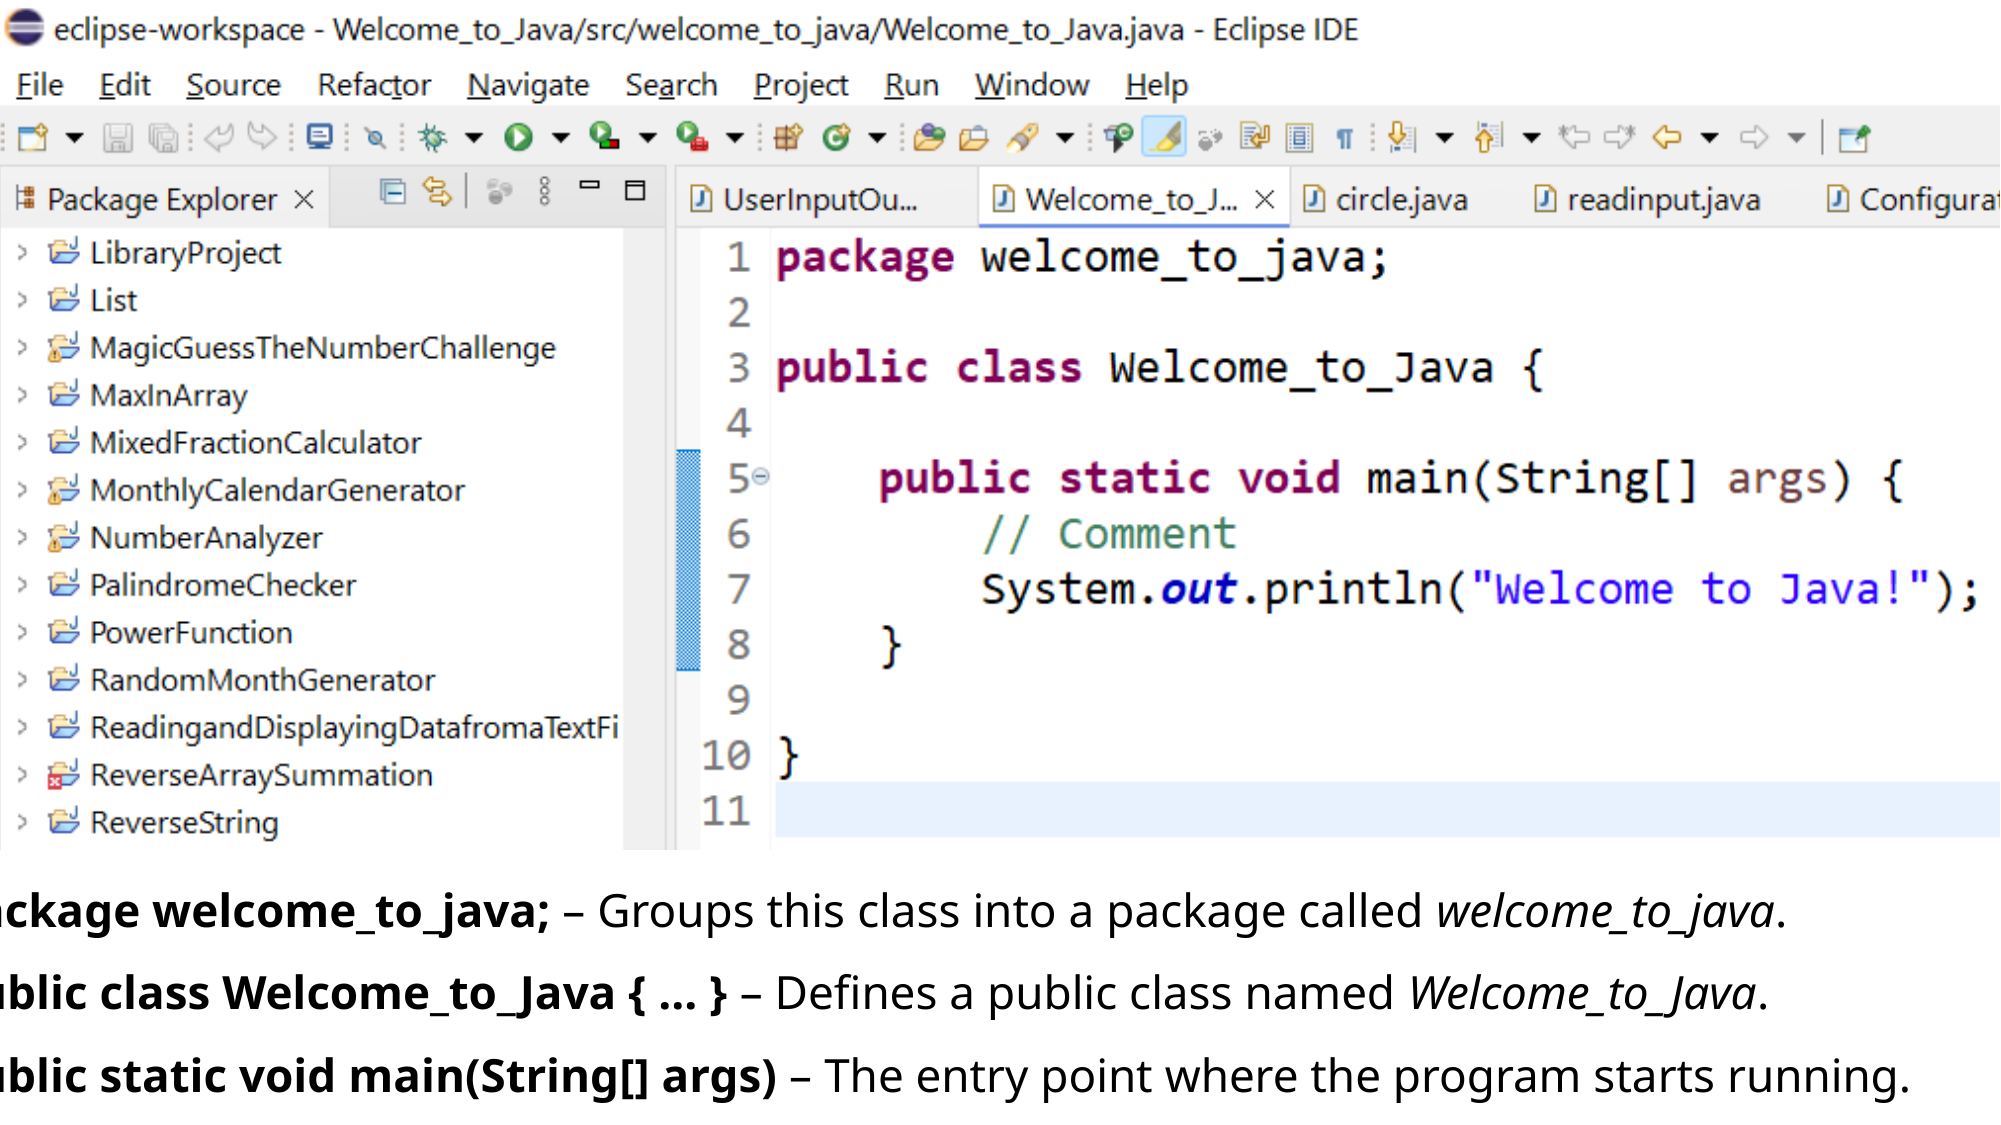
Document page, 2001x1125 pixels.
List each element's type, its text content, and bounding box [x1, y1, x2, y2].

text_box package welcome_to_java; – Groups this class into a package called welcome_to_java. public class Welcome_to_Java { ... } – Defines a public class named Welcome_to_Java. public static void main(String[] args) – The entry point where the program starts running. [0, 850, 1927, 1109]
picture [0, 0, 2000, 850]
